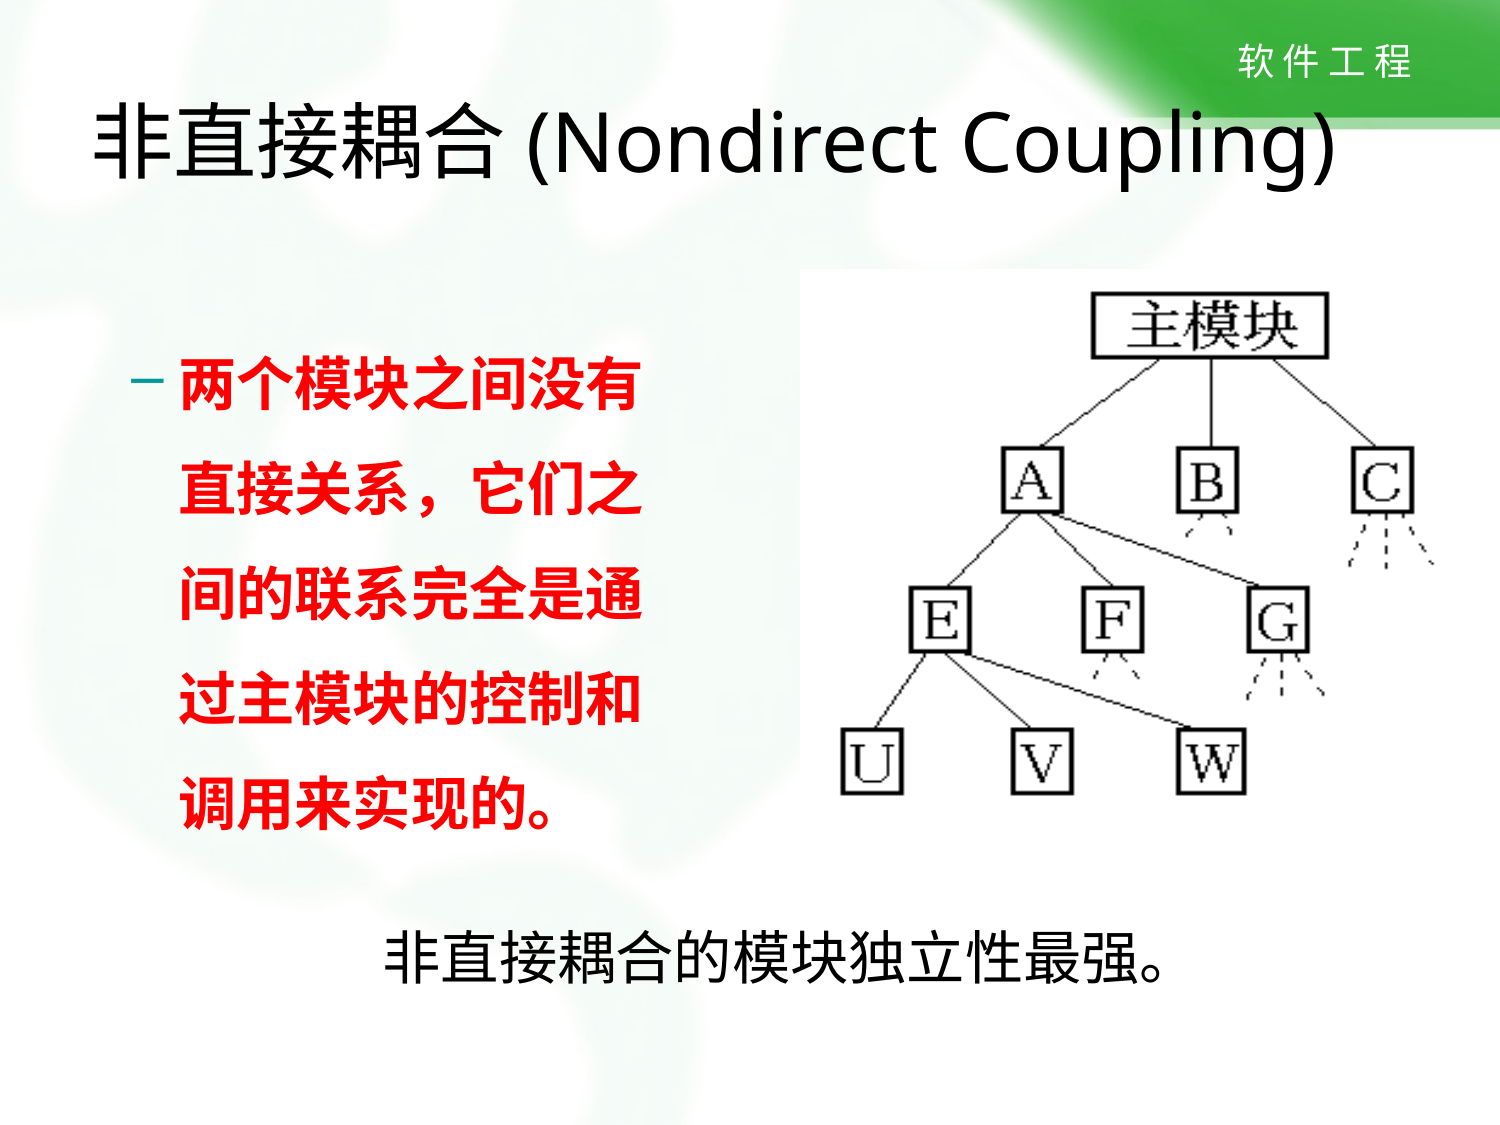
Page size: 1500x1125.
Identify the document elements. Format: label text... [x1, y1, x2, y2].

text_box 非直接耦合的模块独立性最强。 [292, 878, 1353, 999]
title 非直接耦合(Nondirect Coupling) [75, 45, 1425, 233]
list 两个模块之间没有直接关系，它们之间的联系完全是通过主模块的控制和调用来实现的。 [41, 304, 698, 1125]
picture [0, 0, 1500, 1125]
